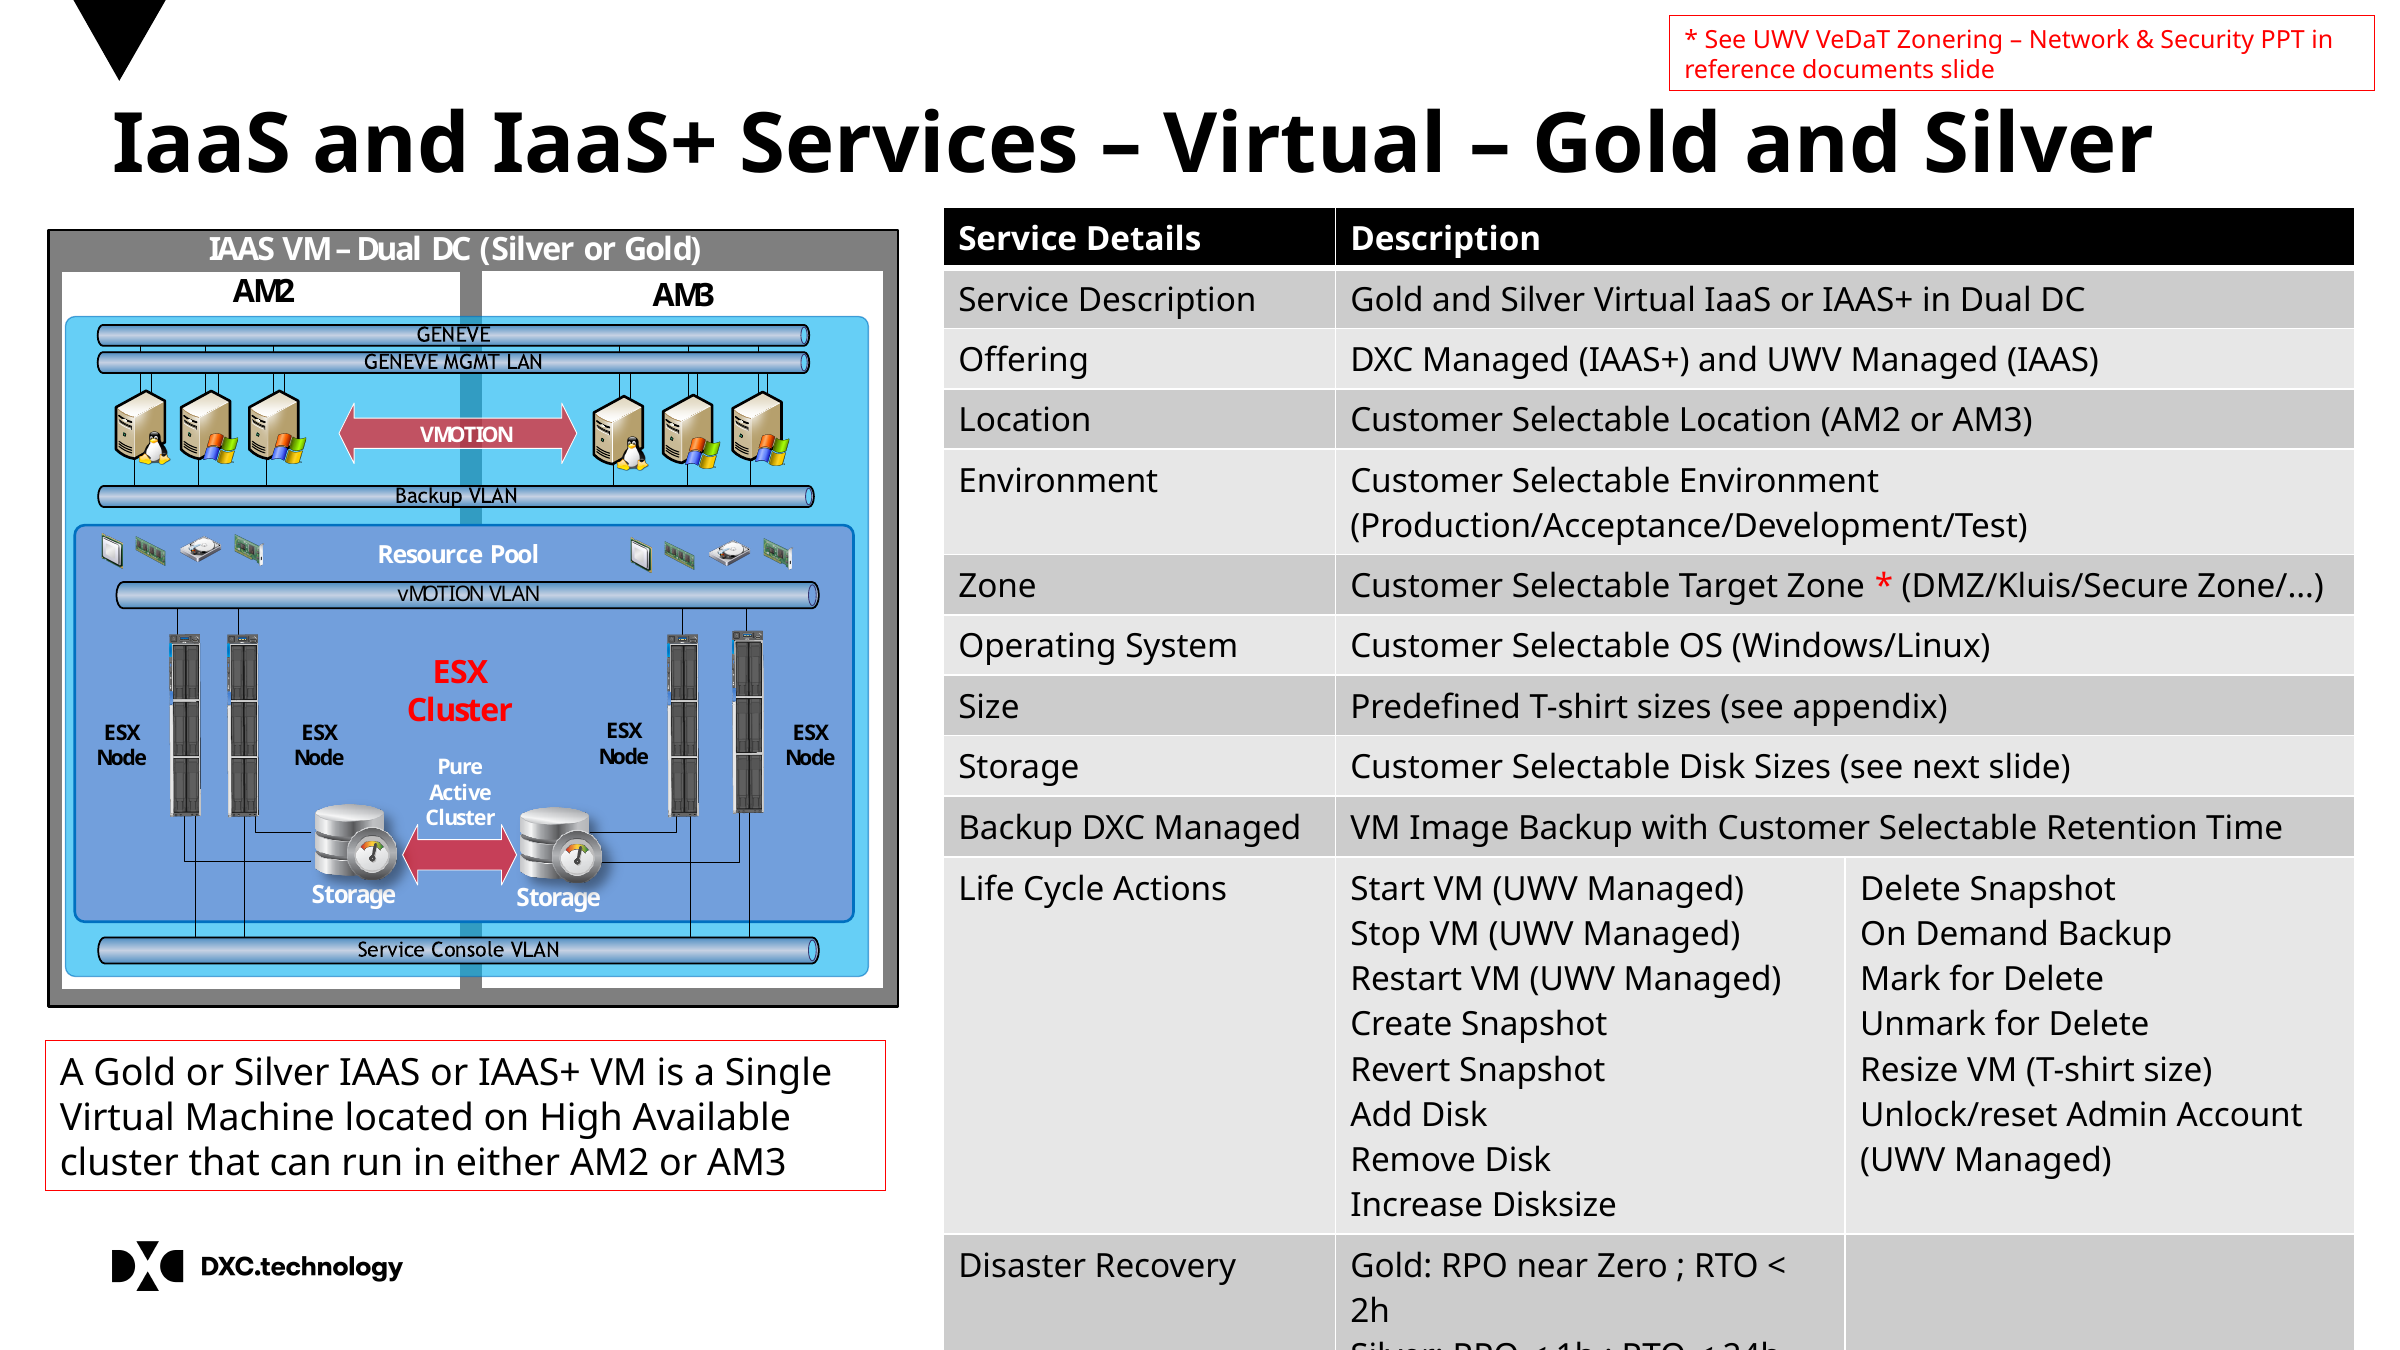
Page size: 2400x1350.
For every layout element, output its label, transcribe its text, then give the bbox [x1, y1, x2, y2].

table_cell Customer Selectable OS (Windows/Linux) [1336, 616, 2354, 674]
table_cell Customer Selectable Disk Sizes (see next slide) [1336, 736, 2354, 795]
table_cell Delete Snapshot On Demand Backup Mark for Delete Unmark for Delete Resize VM (T-shirt size) Unlock/reset Admin Account (UWV Managed) [1846, 858, 2354, 1233]
table_cell Size [944, 676, 1335, 735]
table_cell Customer Selectable Target Zone * (DMZ/Kluis/Secure Zone/…) [1336, 555, 2354, 614]
text_box * See UWV VeDaT Zonering – Network & Security PPT in reference documents slide [1669, 15, 2375, 91]
table_cell Operating System [944, 616, 1335, 674]
picture [45, 221, 900, 1009]
table_cell Zone [944, 555, 1335, 614]
table_cell DXC Managed (IAAS+) and UWV Managed (IAAS) [1336, 329, 2354, 388]
table_cell Disaster Recovery [944, 1235, 1335, 1350]
table_cell Service Description [944, 271, 1335, 328]
table_cell Storage [944, 736, 1335, 795]
text_box A Gold or Silver IAAS or IAAS+ VM is a Single Virtual Machine located on High Available cluster that can run in either AM2 or AM3 [45, 1040, 886, 1191]
table_header Description [1336, 208, 2354, 265]
table_cell Environment [944, 450, 1335, 554]
table_header Service Details [944, 208, 1335, 265]
table_cell Predefined T-shirt sizes (see appendix) [1336, 676, 2354, 735]
title IaaS and IaaS+ Services – Virtual – Gold and Silver [112, 104, 2288, 338]
table_cell Gold and Silver Virtual IaaS or IAAS+ in Dual DC [1336, 271, 2354, 328]
table_cell Offering [944, 329, 1335, 388]
table_cell Customer Selectable Environment (Production/Acceptance/Development/Test) [1336, 450, 2354, 554]
table_cell Backup DXC Managed [944, 797, 1335, 856]
table_cell Start VM (UWV Managed) Stop VM (UWV Managed) Restart VM (UWV Managed) Create Snapshot Revert Snapshot Add Disk Remove Disk Increase Disksize [1336, 858, 1844, 1233]
table_cell Life Cycle Actions [944, 858, 1335, 1233]
table_cell Gold: RPO near Zero ; RTO < 2h Silver: RPO < 1h ; RTO < 24h [1336, 1235, 1844, 1350]
table_cell [1846, 1235, 2354, 1350]
table_cell Customer Selectable Location (AM2 or AM3) [1336, 390, 2354, 448]
table_cell VM Image Backup with Customer Selectable Retention Time [1336, 797, 2354, 856]
table_cell Location [944, 390, 1335, 448]
